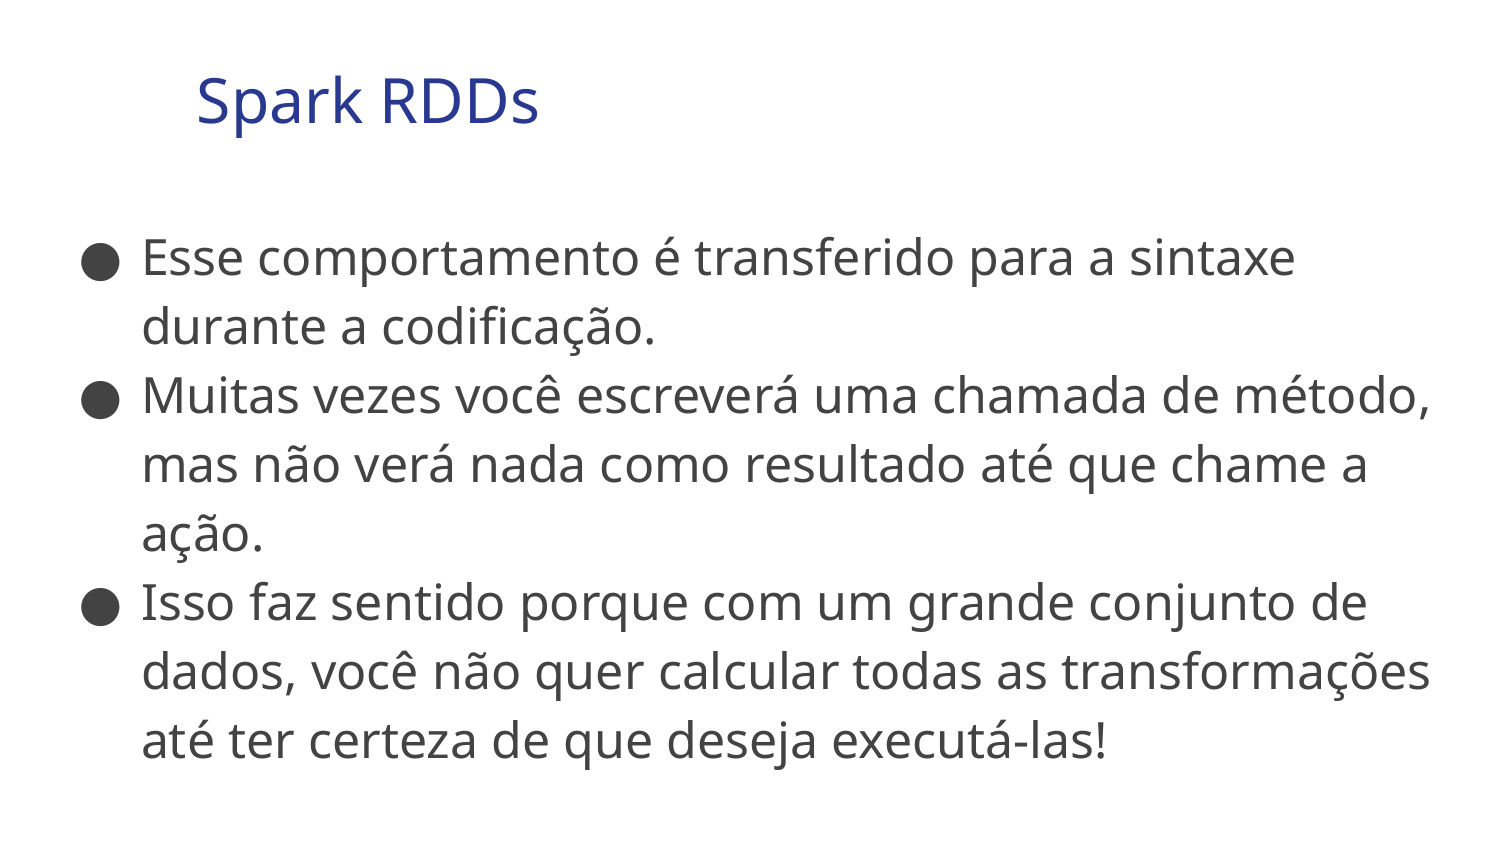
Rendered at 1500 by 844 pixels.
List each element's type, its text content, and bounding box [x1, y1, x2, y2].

text_box [170, 34, 1330, 157]
text_box Esse comportamento é transferido para a sintaxe durante a codificação. Muitas vezes você escreverá uma chamada de método, mas não verá nada como resultado até que chame a ação. Isso faz sentido porque com um grande conjunto de dados, você não quer calcular todas as transformações até ter certeza de que deseja executá-las! [51, 201, 1449, 750]
text_box Spark RDDs [181, 45, 1500, 146]
